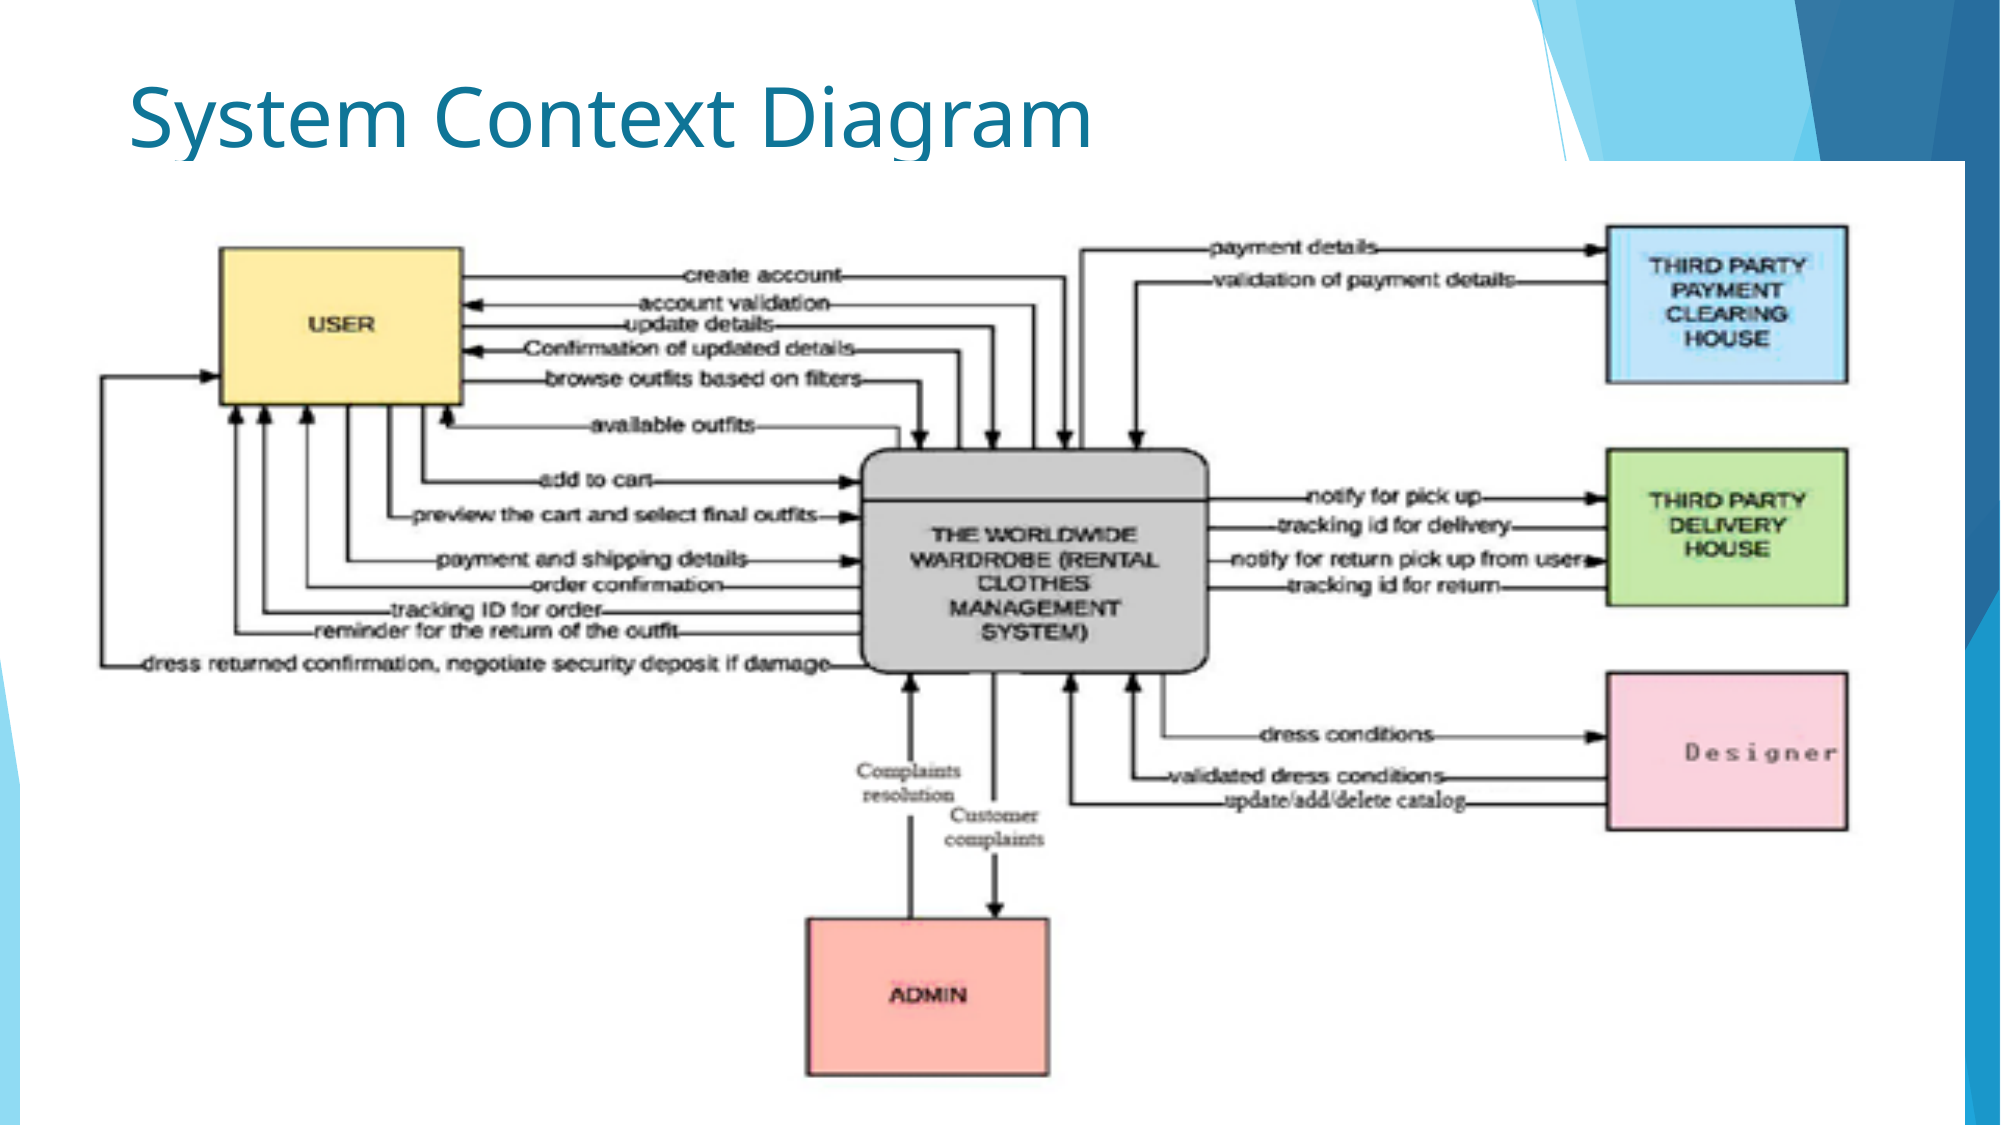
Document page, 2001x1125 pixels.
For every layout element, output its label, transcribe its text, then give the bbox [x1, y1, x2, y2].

picture [20, 161, 1965, 1125]
text_box System Context Diagram [113, 49, 1347, 159]
